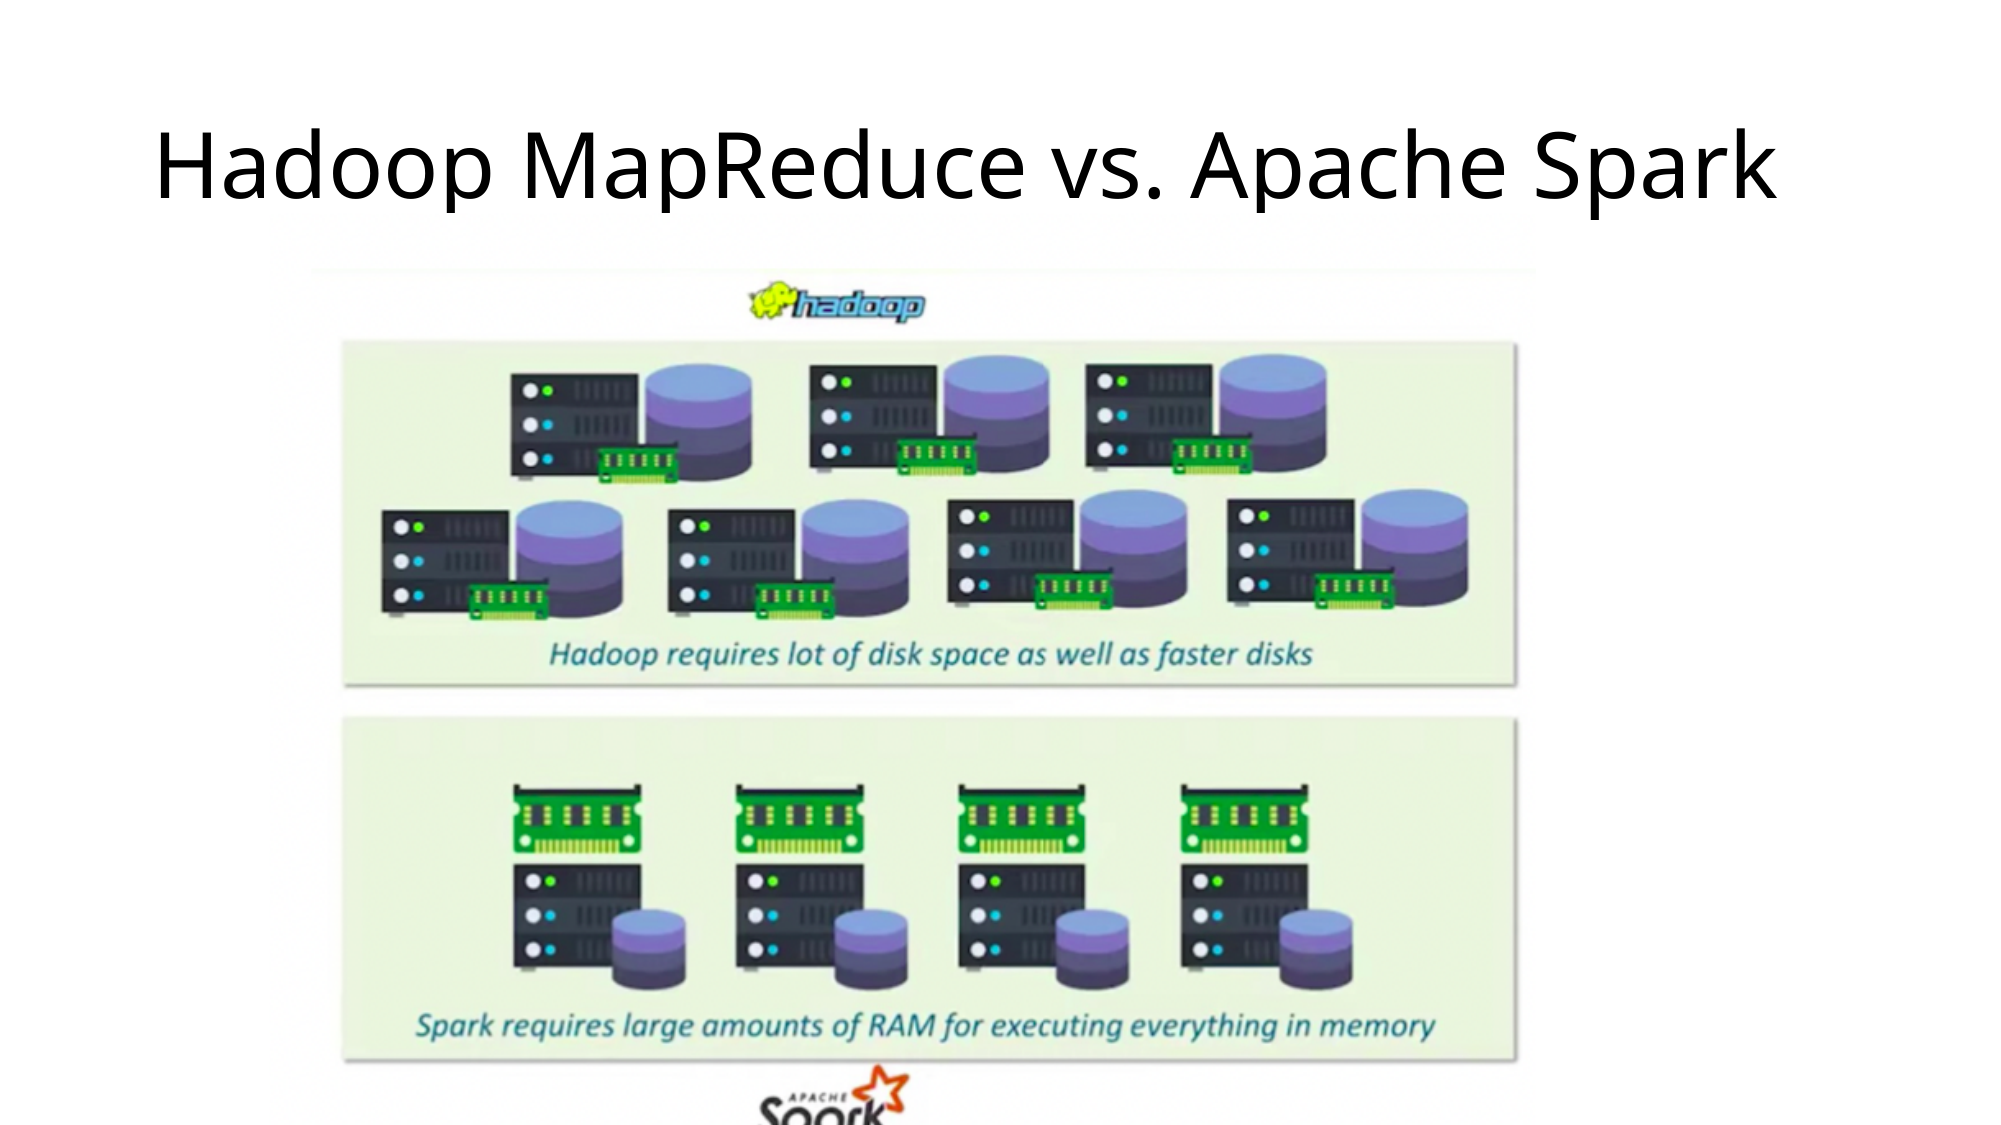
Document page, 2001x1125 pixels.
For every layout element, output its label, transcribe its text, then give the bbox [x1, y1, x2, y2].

picture [269, 213, 1536, 1125]
title Hadoop MapReduce vs. Apache Spark [137, 59, 1863, 278]
